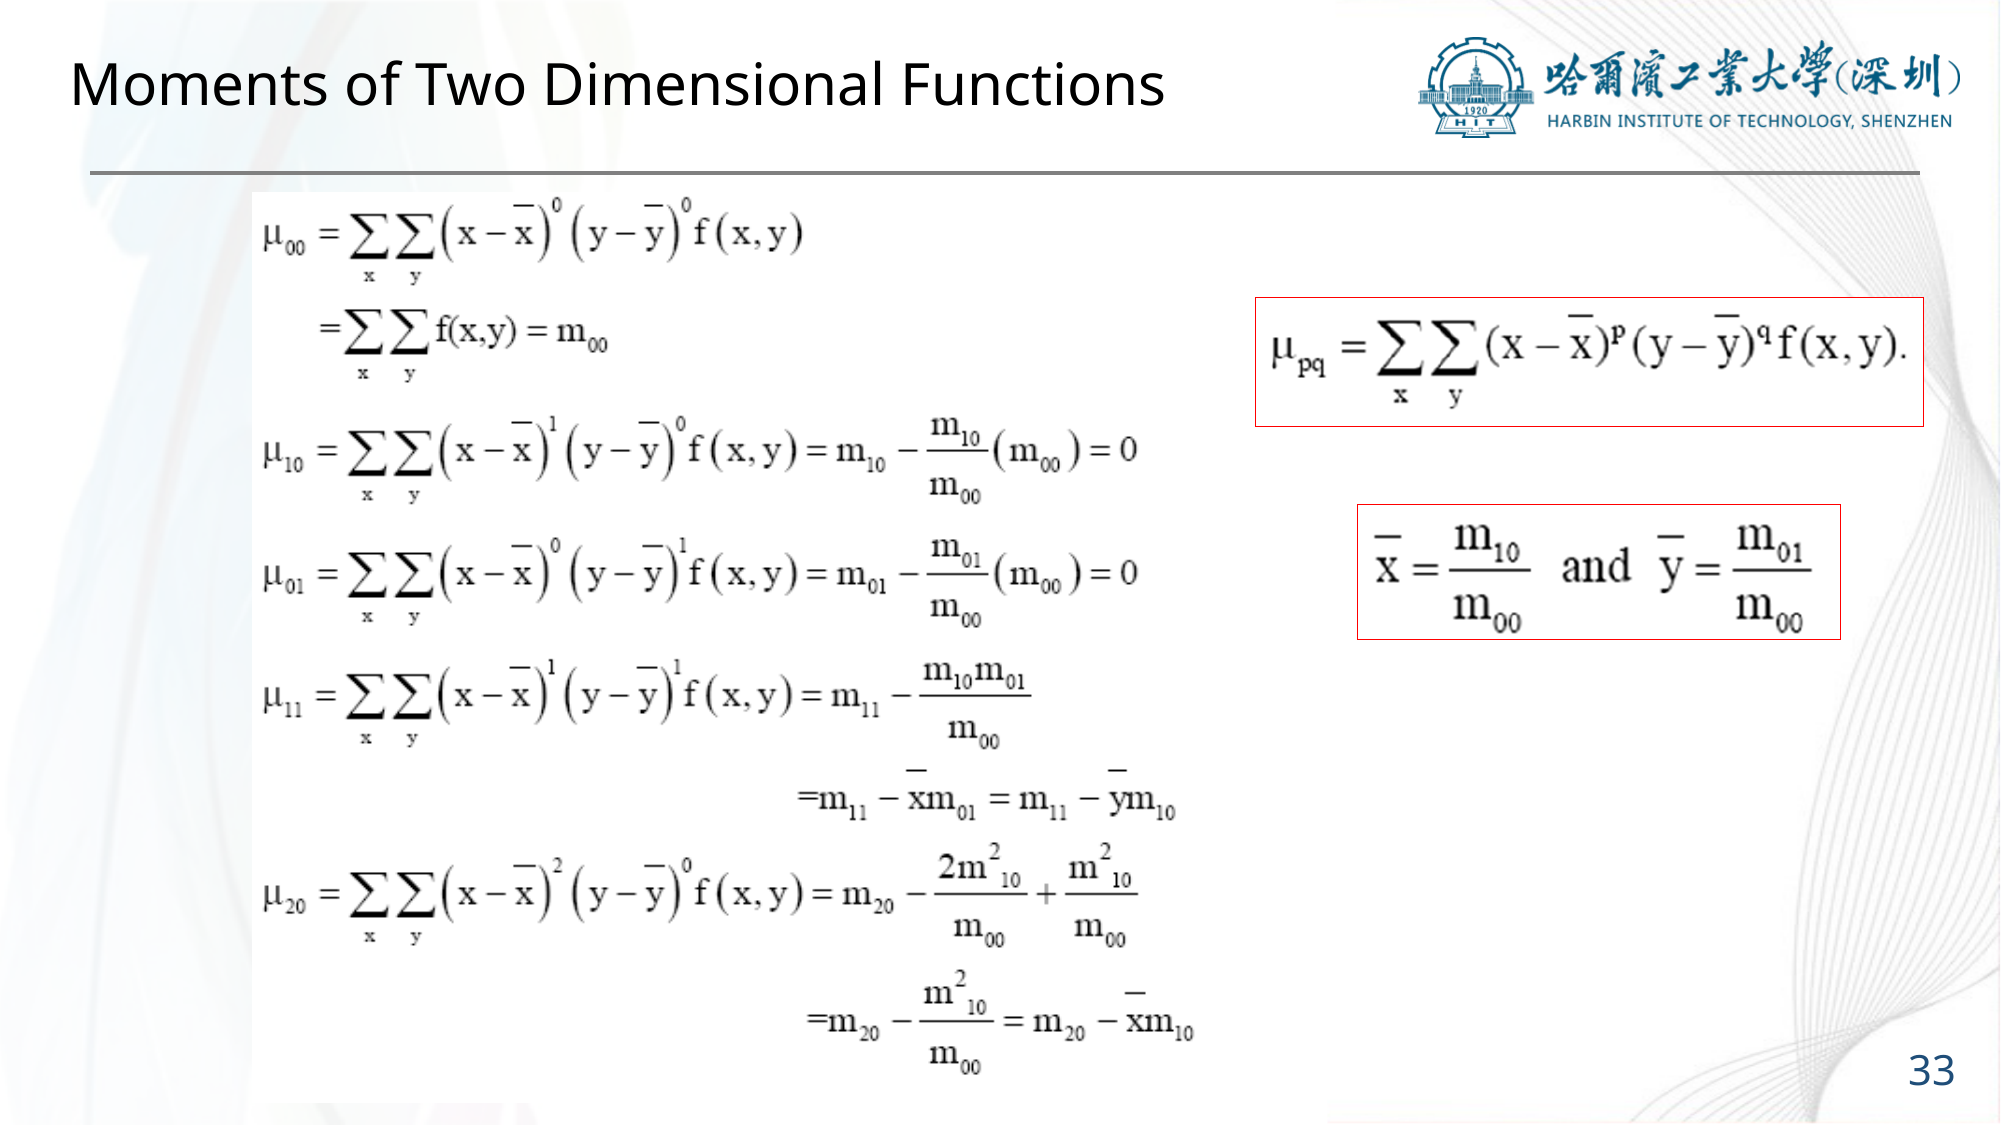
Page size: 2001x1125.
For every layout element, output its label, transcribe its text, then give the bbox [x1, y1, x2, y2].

slide_number 33 [1521, 1042, 1972, 1103]
picture [0, 0, 2001, 1125]
text_box [1217, 199, 1398, 1079]
title Moments of Two Dimensional Functions [54, 0, 1385, 174]
